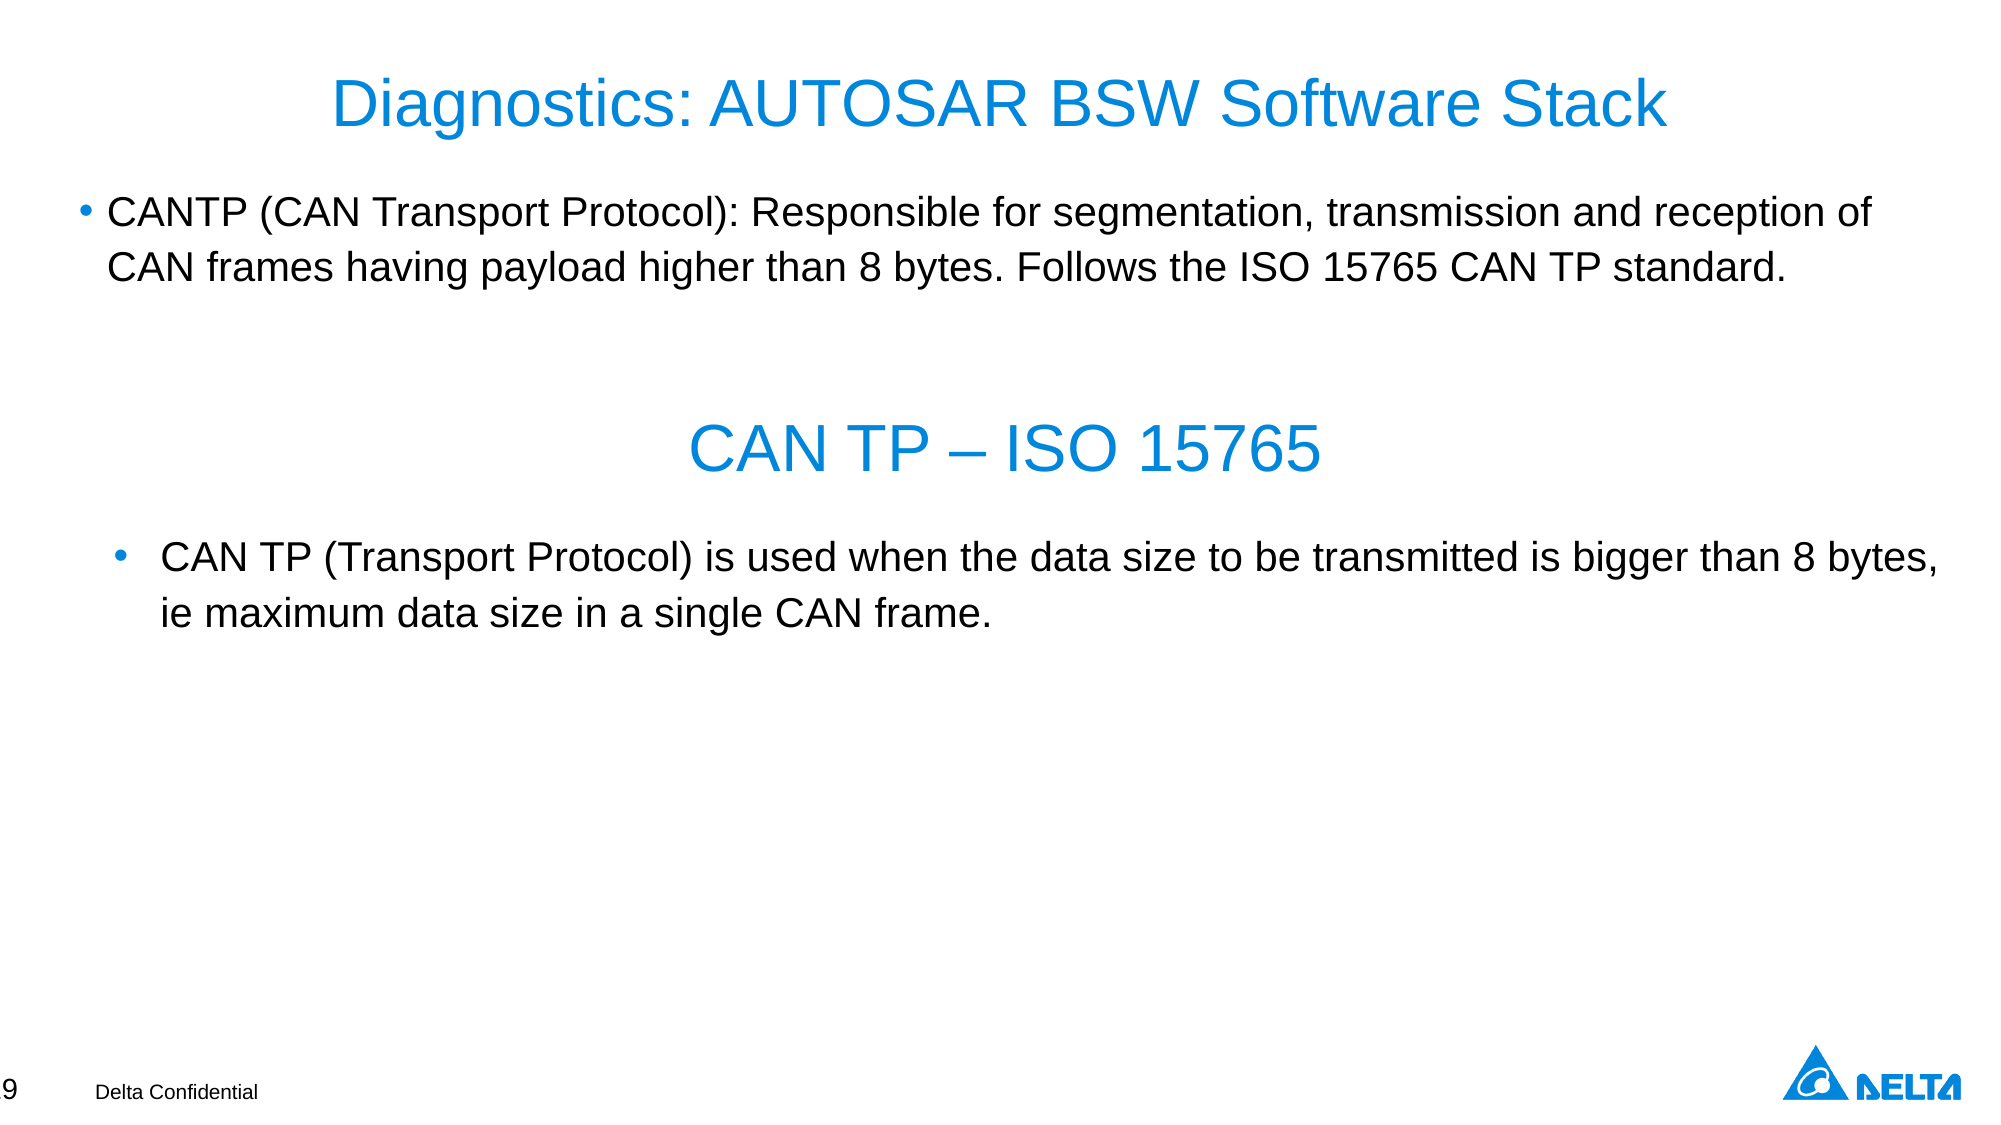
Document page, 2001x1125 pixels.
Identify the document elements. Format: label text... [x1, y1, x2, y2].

picture [1759, 1021, 1984, 1123]
list CANTP (CAN Transport Protocol): Responsible for segmentation, transmission and reception of CAN frames having payload higher than 8 bytes. Follows the ISO 15765 CAN TP standard. [78, 172, 1934, 349]
text_box CAN TP – ISO 15765 [72, 406, 1940, 518]
title Diagnostics: AUTOSAR BSW Software Stack [66, 61, 1934, 173]
text_box CAN TP (Transport Protocol) is used when the data size to be transmitted is bigger than 8 bytes, ie maximum data size in a single CAN frame. [113, 517, 1969, 694]
